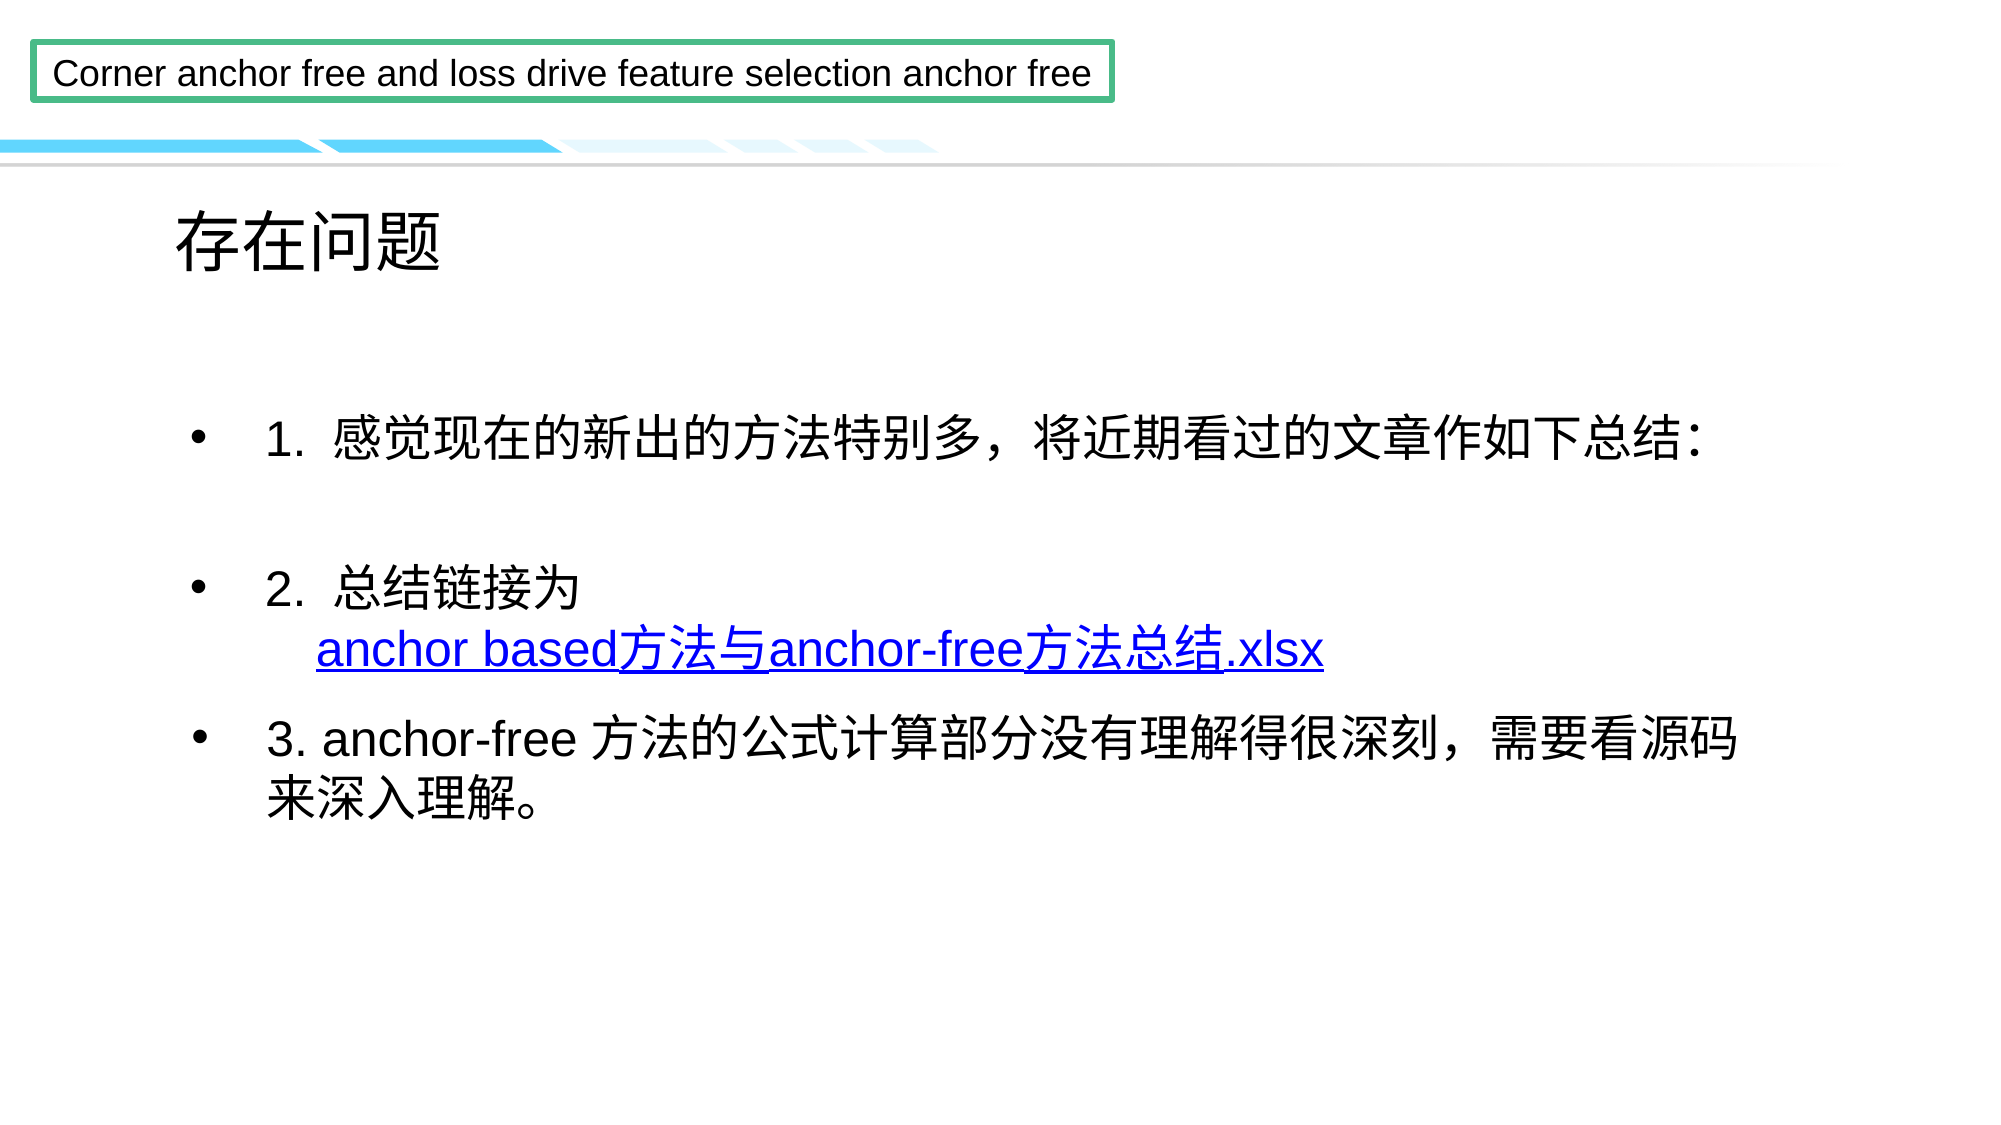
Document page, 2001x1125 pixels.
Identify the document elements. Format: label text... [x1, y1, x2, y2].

picture [0, 163, 1851, 167]
title 存在问题 [174, 200, 889, 281]
list 3. anchor-free方法的公式计算部分没有理解得很深刻，需要看源码来深入理解。 [176, 698, 1777, 763]
list 2. 总结链接为 anchor based方法与anchor-free方法总结.xlsx [174, 548, 1775, 614]
list 1. 感觉现在的新出的方法特别多，将近期看过的文章作如下总结： [174, 399, 1775, 464]
